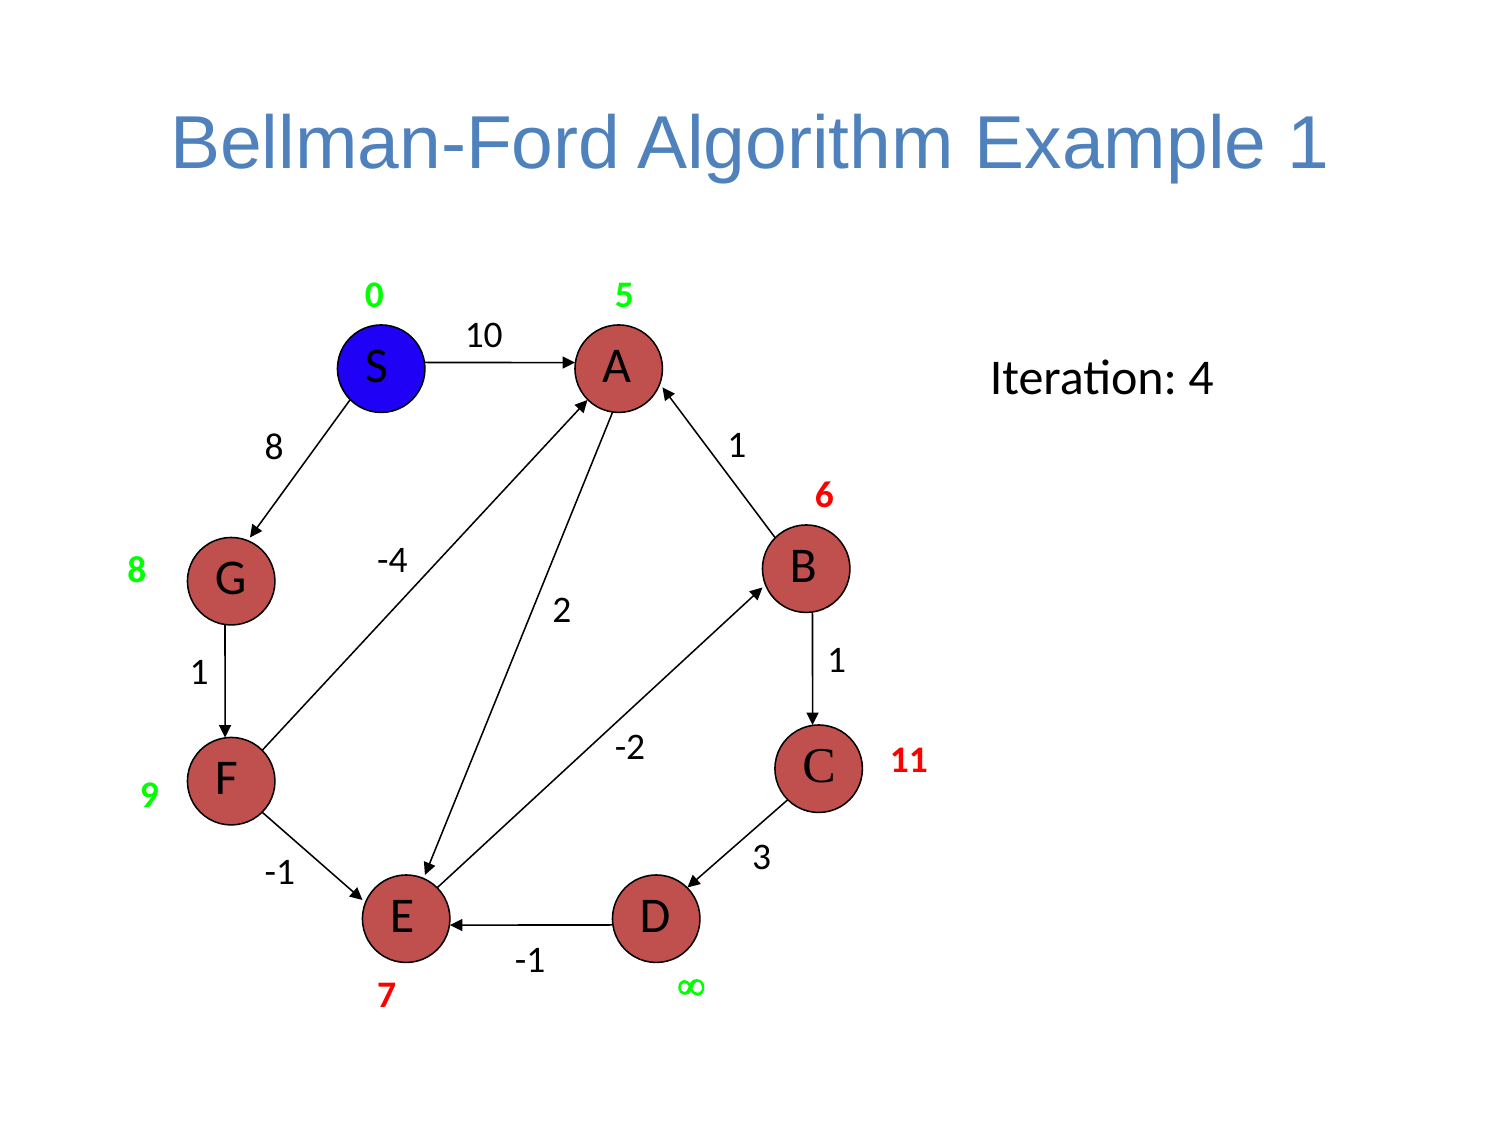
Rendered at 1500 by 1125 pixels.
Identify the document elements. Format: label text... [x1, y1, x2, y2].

text_box  [662, 952, 738, 1012]
text_box [625, 589, 757, 714]
text_box -4 [362, 527, 438, 588]
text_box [774, 724, 863, 813]
text_box [806, 687, 819, 723]
text_box 9 [124, 762, 182, 823]
text_box 10 [449, 302, 525, 363]
text_box 7 [362, 971, 438, 1023]
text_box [762, 524, 851, 613]
text_box [325, 867, 357, 899]
text_box -1 [499, 927, 575, 987]
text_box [187, 537, 276, 626]
text_box [250, 475, 296, 535]
text_box Iteration: 4 [975, 337, 1325, 413]
text_box 0 [349, 262, 425, 323]
title Bellman-Ford Algorithm Example 1 [75, 45, 1425, 233]
text_box -2 [599, 714, 675, 775]
text_box [218, 700, 232, 735]
text_box 8 [249, 414, 325, 475]
text_box [666, 389, 712, 454]
text_box -1 [249, 839, 325, 900]
text_box 3 [737, 824, 813, 885]
text_box 1 [712, 412, 788, 473]
text_box 1 [174, 639, 250, 700]
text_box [337, 324, 426, 413]
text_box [187, 737, 276, 826]
text_box 2 [537, 577, 613, 637]
text_box 5 [599, 262, 675, 323]
text_box [423, 598, 537, 873]
text_box 11 [874, 727, 950, 787]
text_box [525, 356, 569, 369]
text_box 6 [799, 462, 875, 523]
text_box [362, 874, 451, 963]
text_box 8 [112, 537, 185, 598]
text_box 1 [812, 627, 888, 687]
text_box [454, 918, 607, 932]
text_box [574, 324, 663, 413]
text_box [612, 874, 701, 963]
